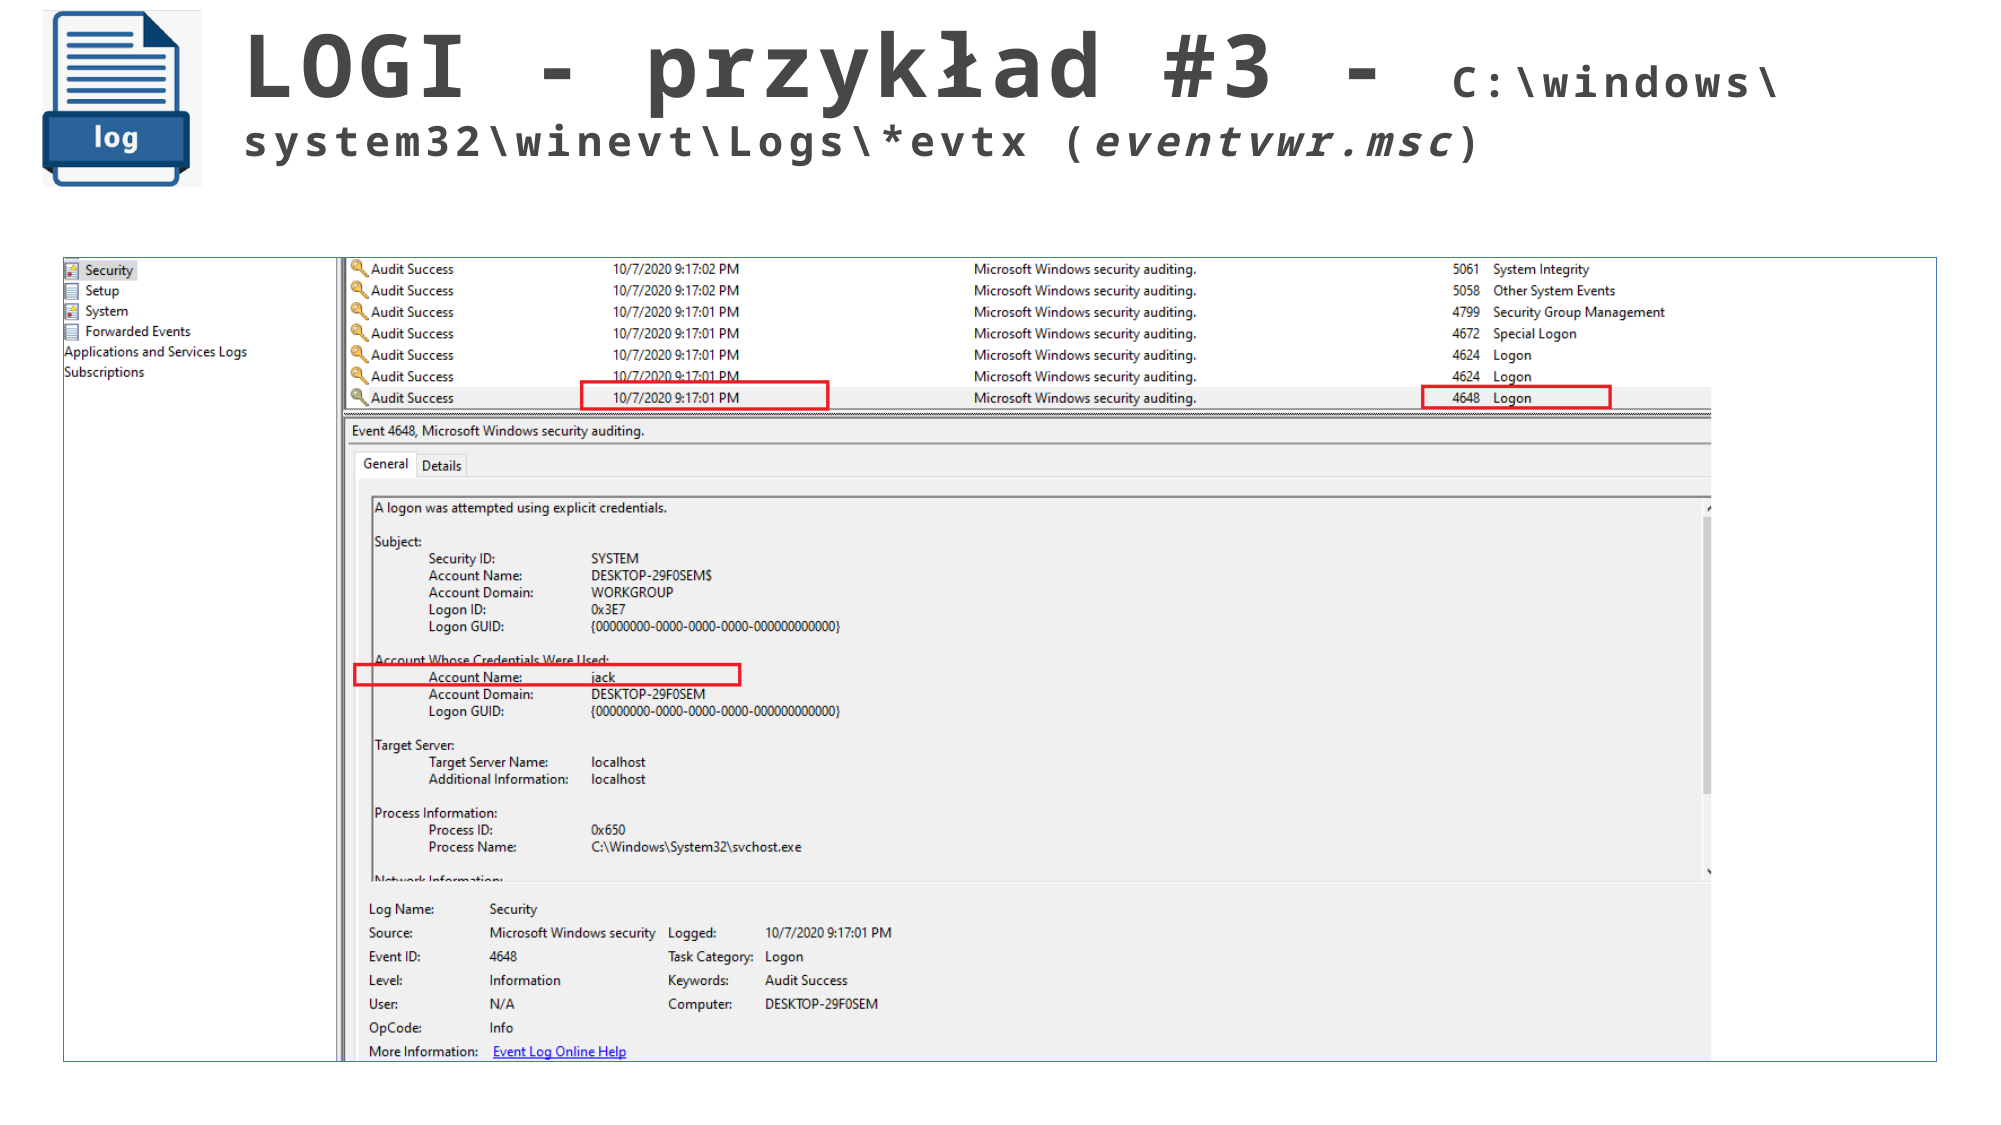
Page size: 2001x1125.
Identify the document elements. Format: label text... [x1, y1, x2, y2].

picture [42, 10, 202, 187]
picture [62, 257, 1937, 1062]
text_box LOGI - przykład #3 - C:\windows\system32\winevt\Logs\*evtx (eventvwr.msc) [242, 10, 1982, 166]
